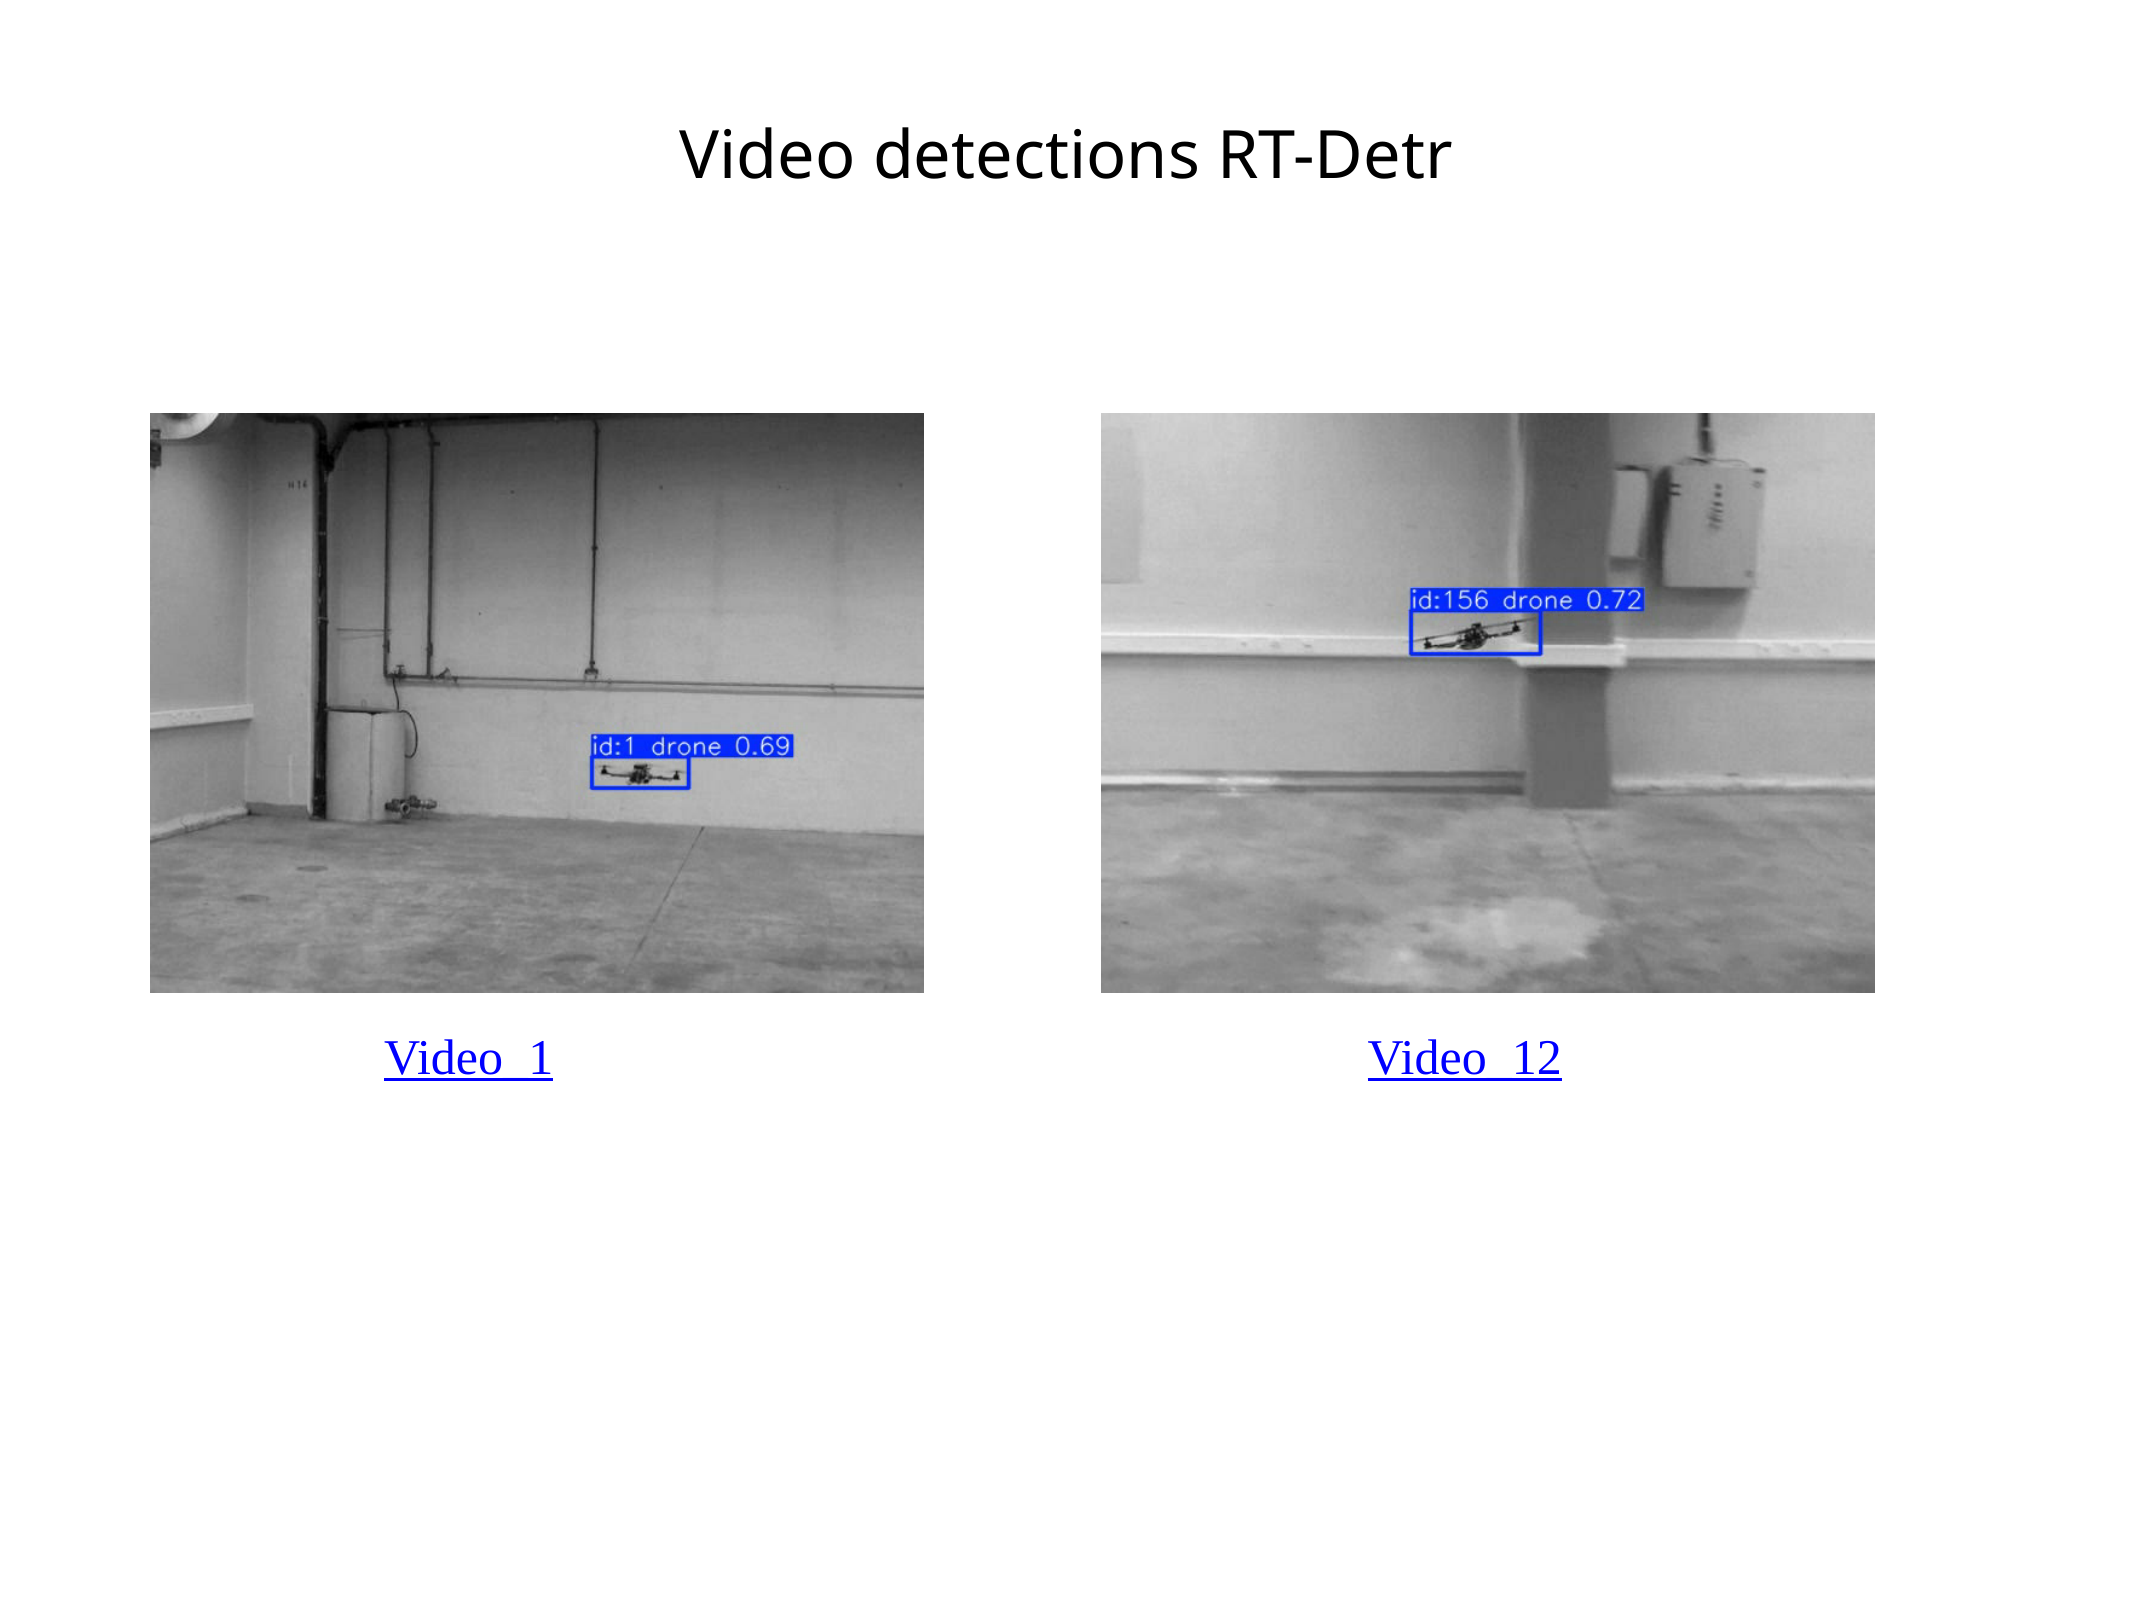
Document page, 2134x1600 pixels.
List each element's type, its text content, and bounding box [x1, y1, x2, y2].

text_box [149, 412, 925, 994]
text_box Video_12 [1352, 1017, 1650, 1088]
title Video detections RT-Detr [156, 41, 1977, 263]
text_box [1100, 412, 1876, 994]
text_box Video_1 [262, 1017, 675, 1088]
